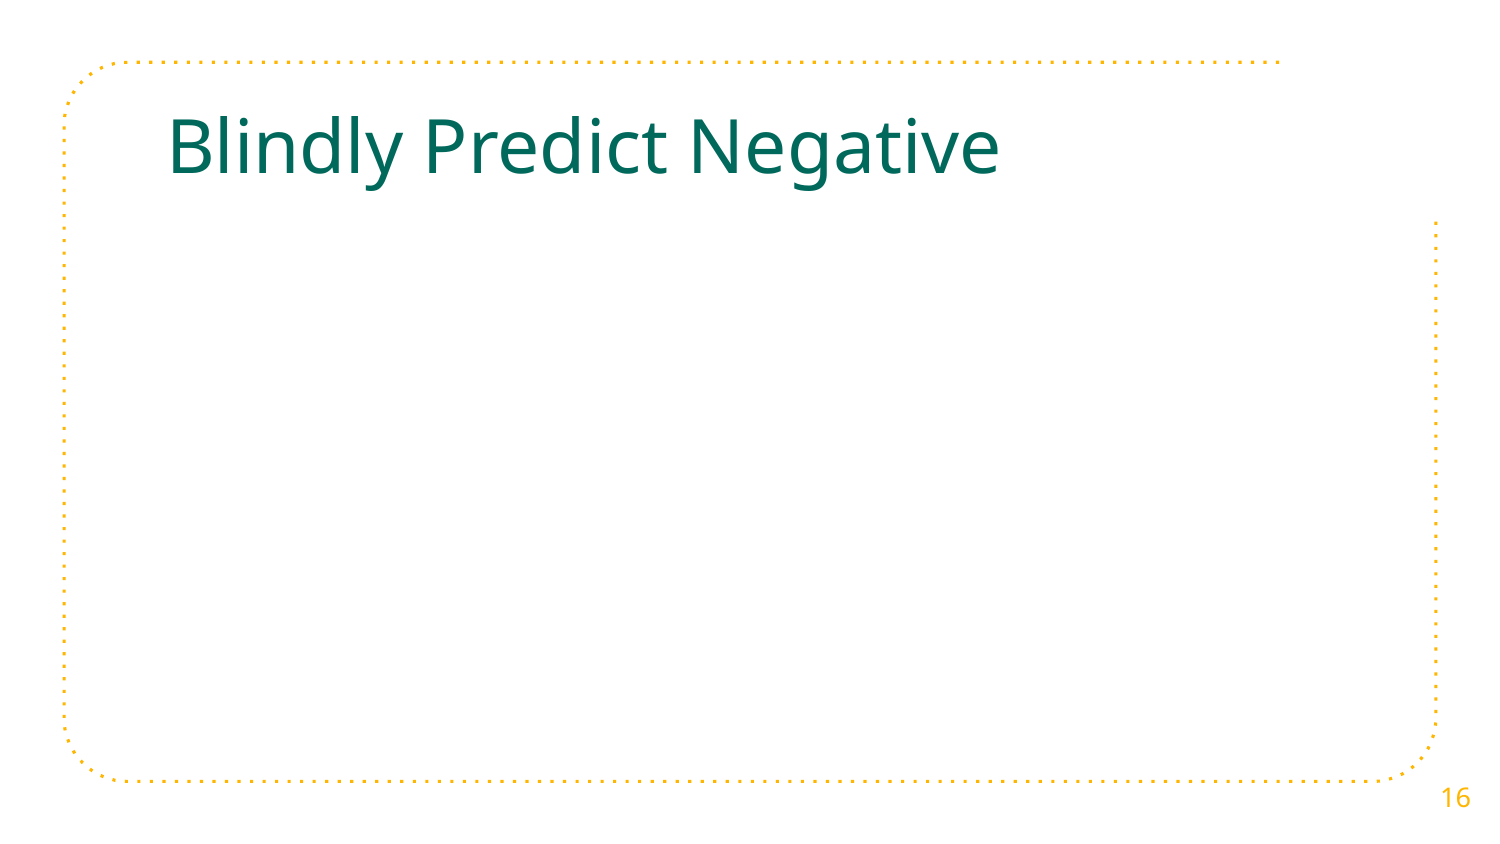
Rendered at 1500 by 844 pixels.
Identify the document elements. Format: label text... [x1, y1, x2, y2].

title Blindly Predict Negative [151, 83, 1278, 225]
slide_number ‹#› [1411, 753, 1500, 844]
